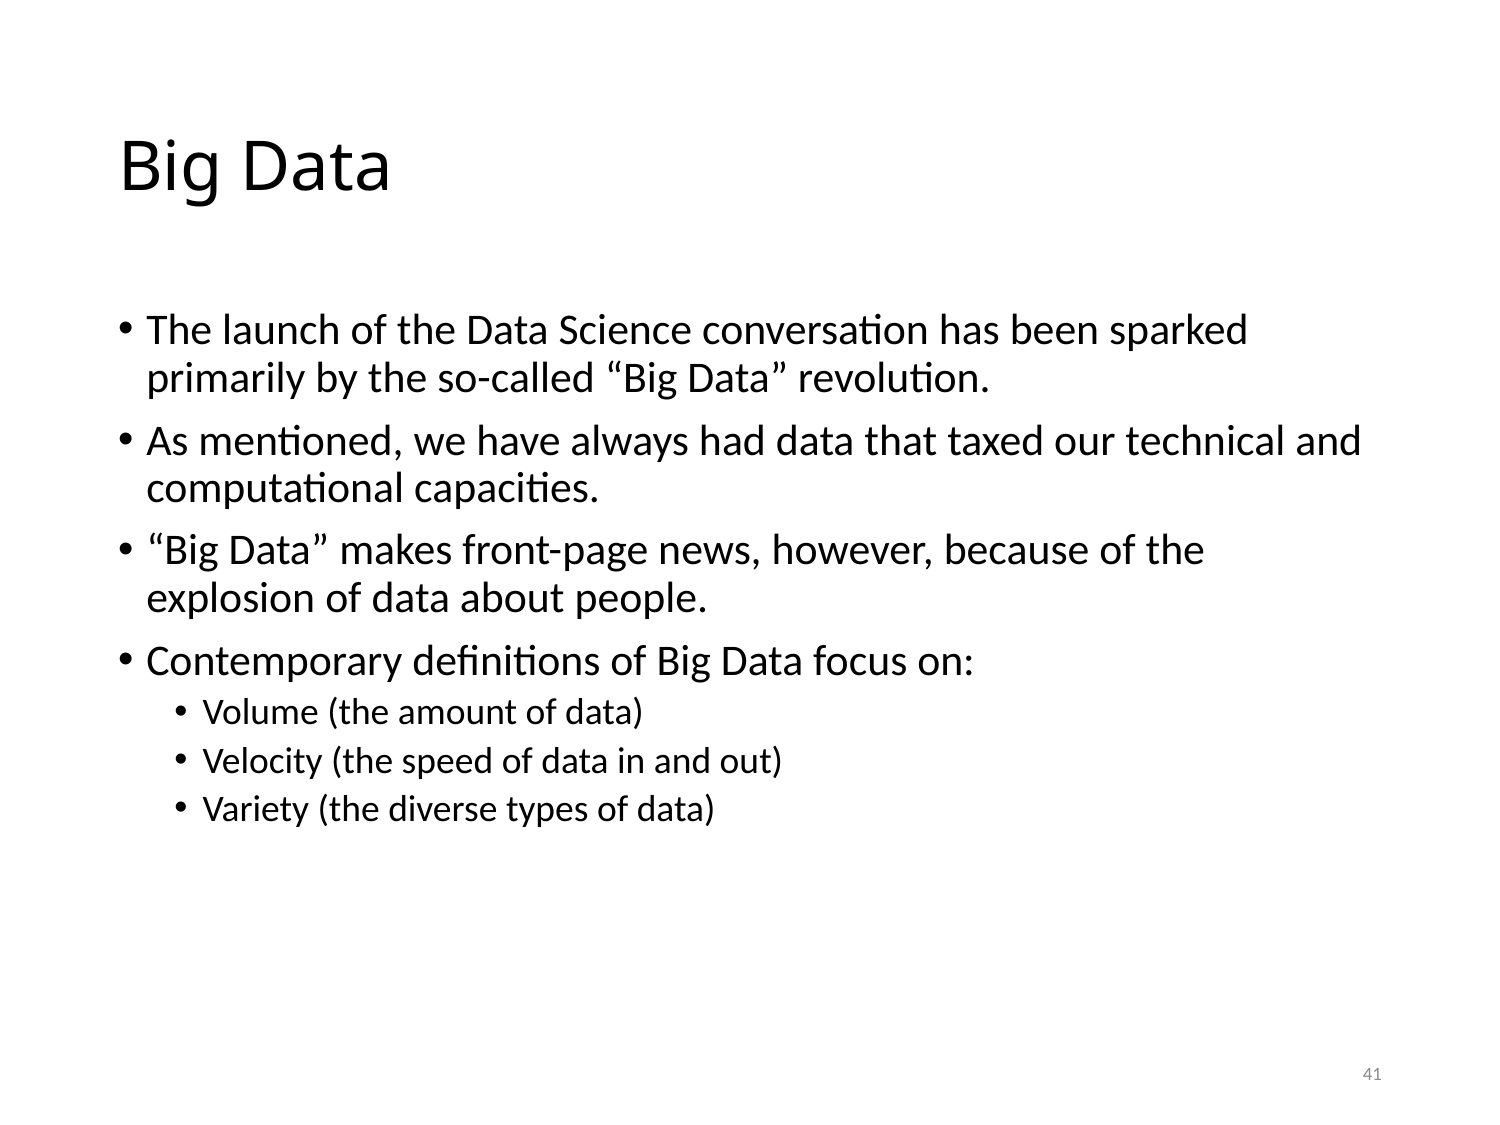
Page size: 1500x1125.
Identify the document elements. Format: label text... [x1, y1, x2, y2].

title Big Data [103, 59, 1397, 278]
slide_number 41 [1059, 1042, 1397, 1103]
list The launch of the Data Science conversation has been sparked primarily by the so-called “Big Data” revolution. As mentioned, we have always had data that taxed our technical and computational capacities. “Big Data” makes front-page news, however, because of the explosion of data about people. Contemporary definitions of Big Data focus on: Volume (the amount of data) Velocity (the speed of data in and out) Variety (the diverse types of data) [103, 299, 1397, 1014]
